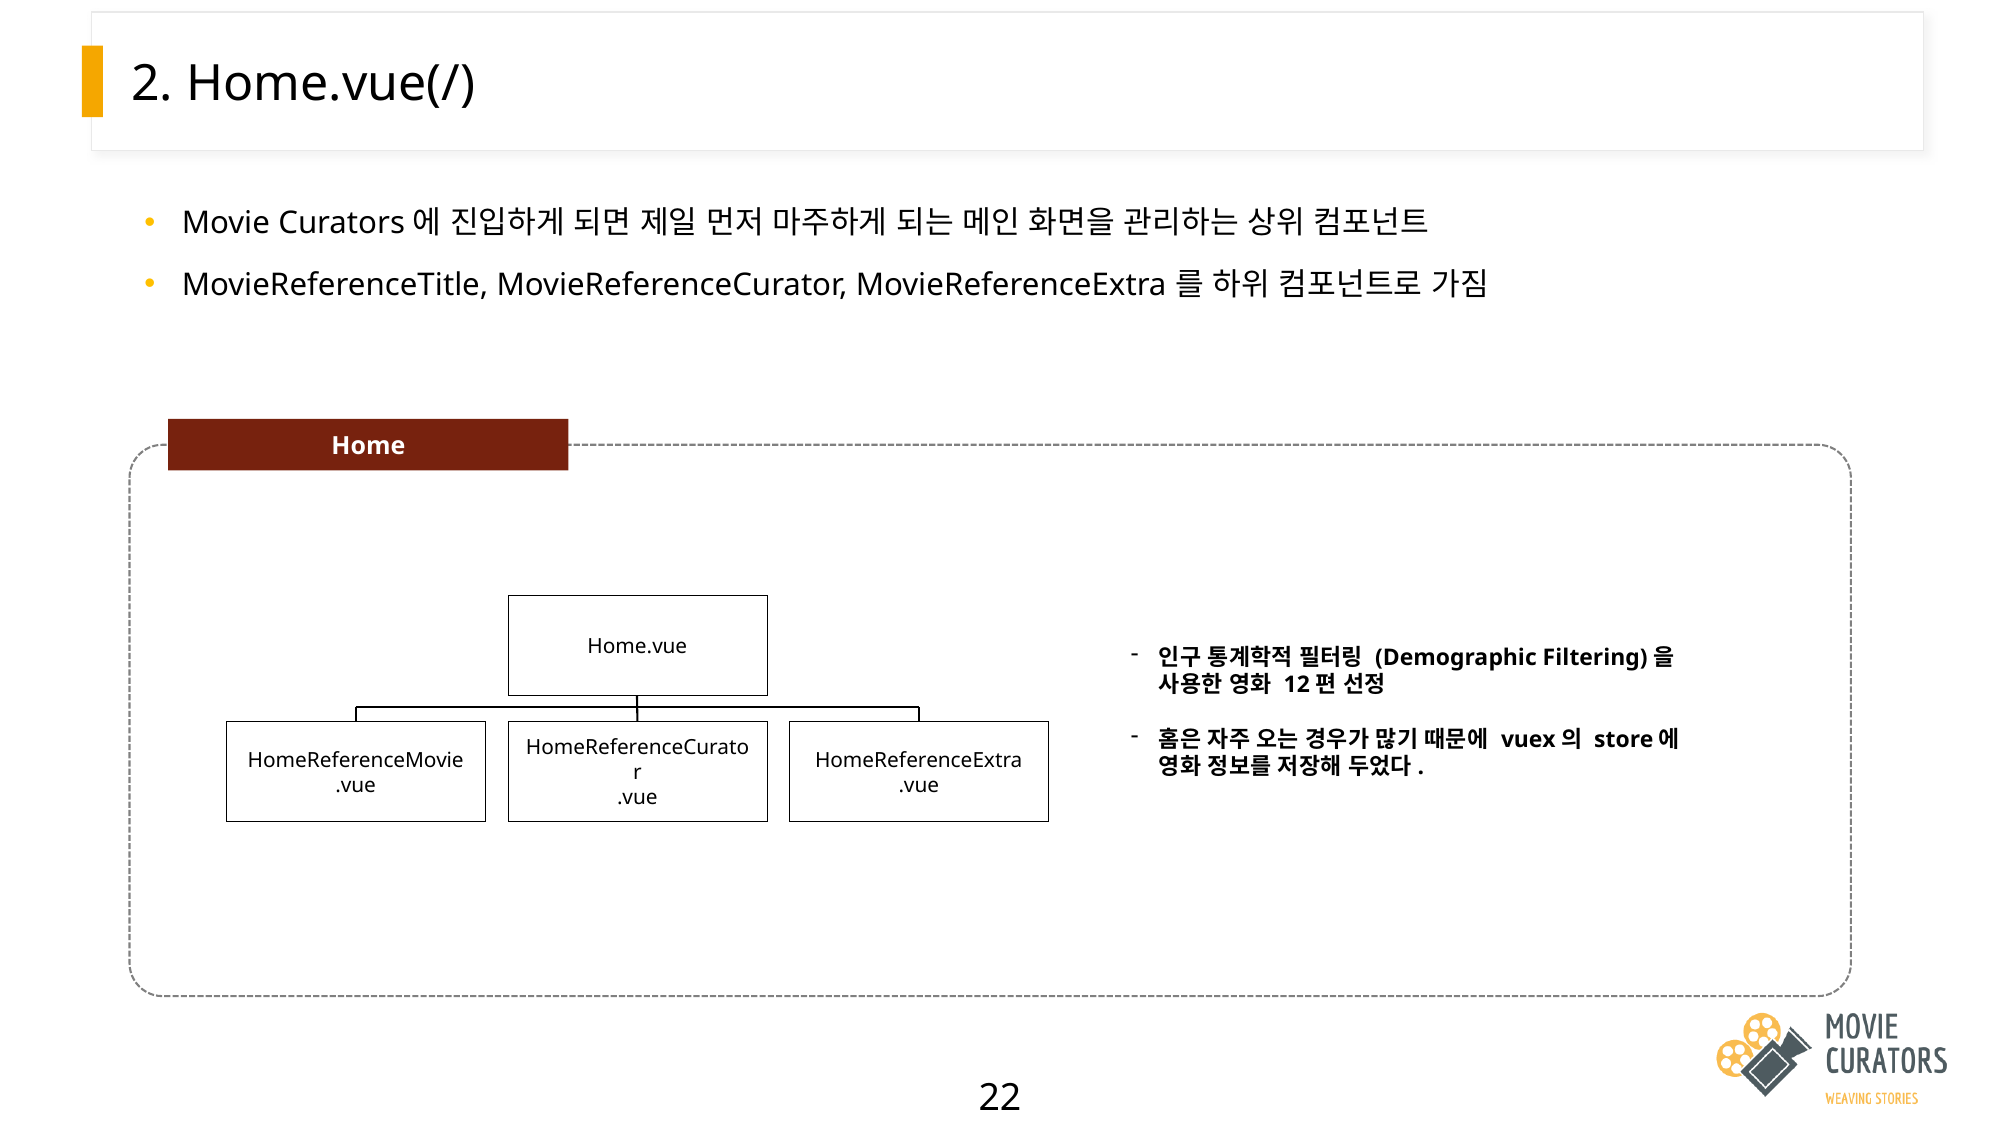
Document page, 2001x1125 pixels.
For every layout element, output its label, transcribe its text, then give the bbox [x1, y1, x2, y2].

text_box HomeReferenceCurator .vue [507, 720, 768, 823]
text_box Home [167, 418, 569, 472]
text_box [128, 443, 1852, 998]
slide_number 22 [945, 1066, 1055, 1125]
text_box 인구 통계학적 필터링 (Demographic Filtering)을 사용한 영화 12편 선정 홈은 자주 오는 경우가 많기 때문에 vuex의 store에 영화 정보를 저장해 두었다. [1130, 634, 1741, 842]
text_box HomeReferenceMovie .vue [225, 720, 486, 823]
picture [1712, 1002, 1953, 1113]
text_box Movie Curators에 진입하게 되면 제일 먼저 마주하게 되는 메인 화면을 관리하는 상위 컴포넌트 MovieReferenceTitle, MovieReferenceCurator, MovieReferenceExtra를 하위 컴포넌트로 가짐 [129, 191, 1797, 425]
text_box Home.vue [507, 594, 768, 697]
title 2. Home.vue(/) [116, 24, 1785, 145]
text_box HomeReferenceExtra .vue [788, 720, 1049, 823]
